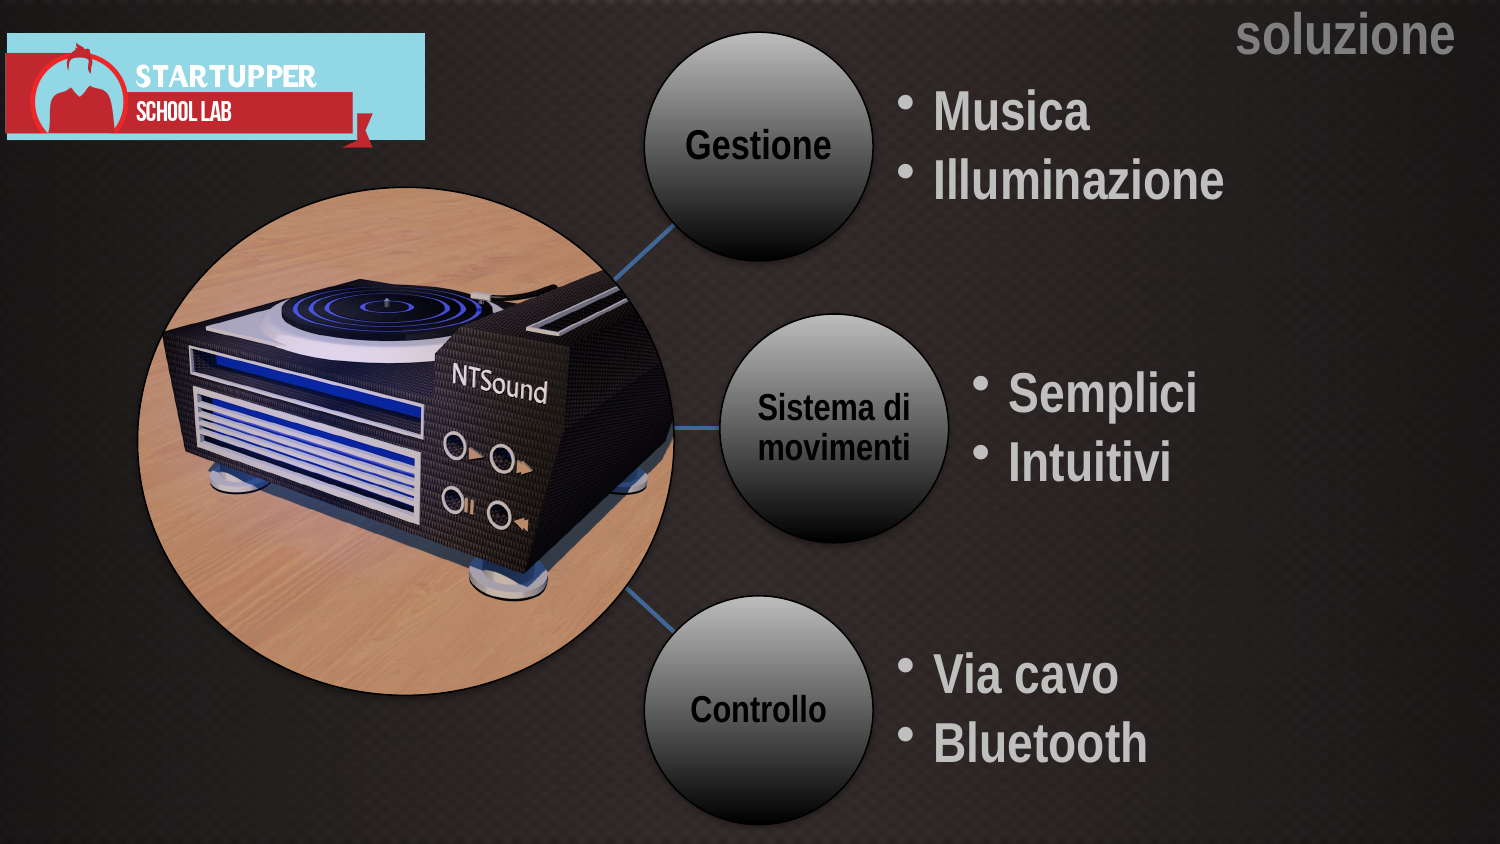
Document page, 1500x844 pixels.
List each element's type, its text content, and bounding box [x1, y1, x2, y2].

picture [0, 0, 1500, 844]
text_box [58, 31, 1442, 825]
text_box soluzione [1220, 0, 1500, 75]
